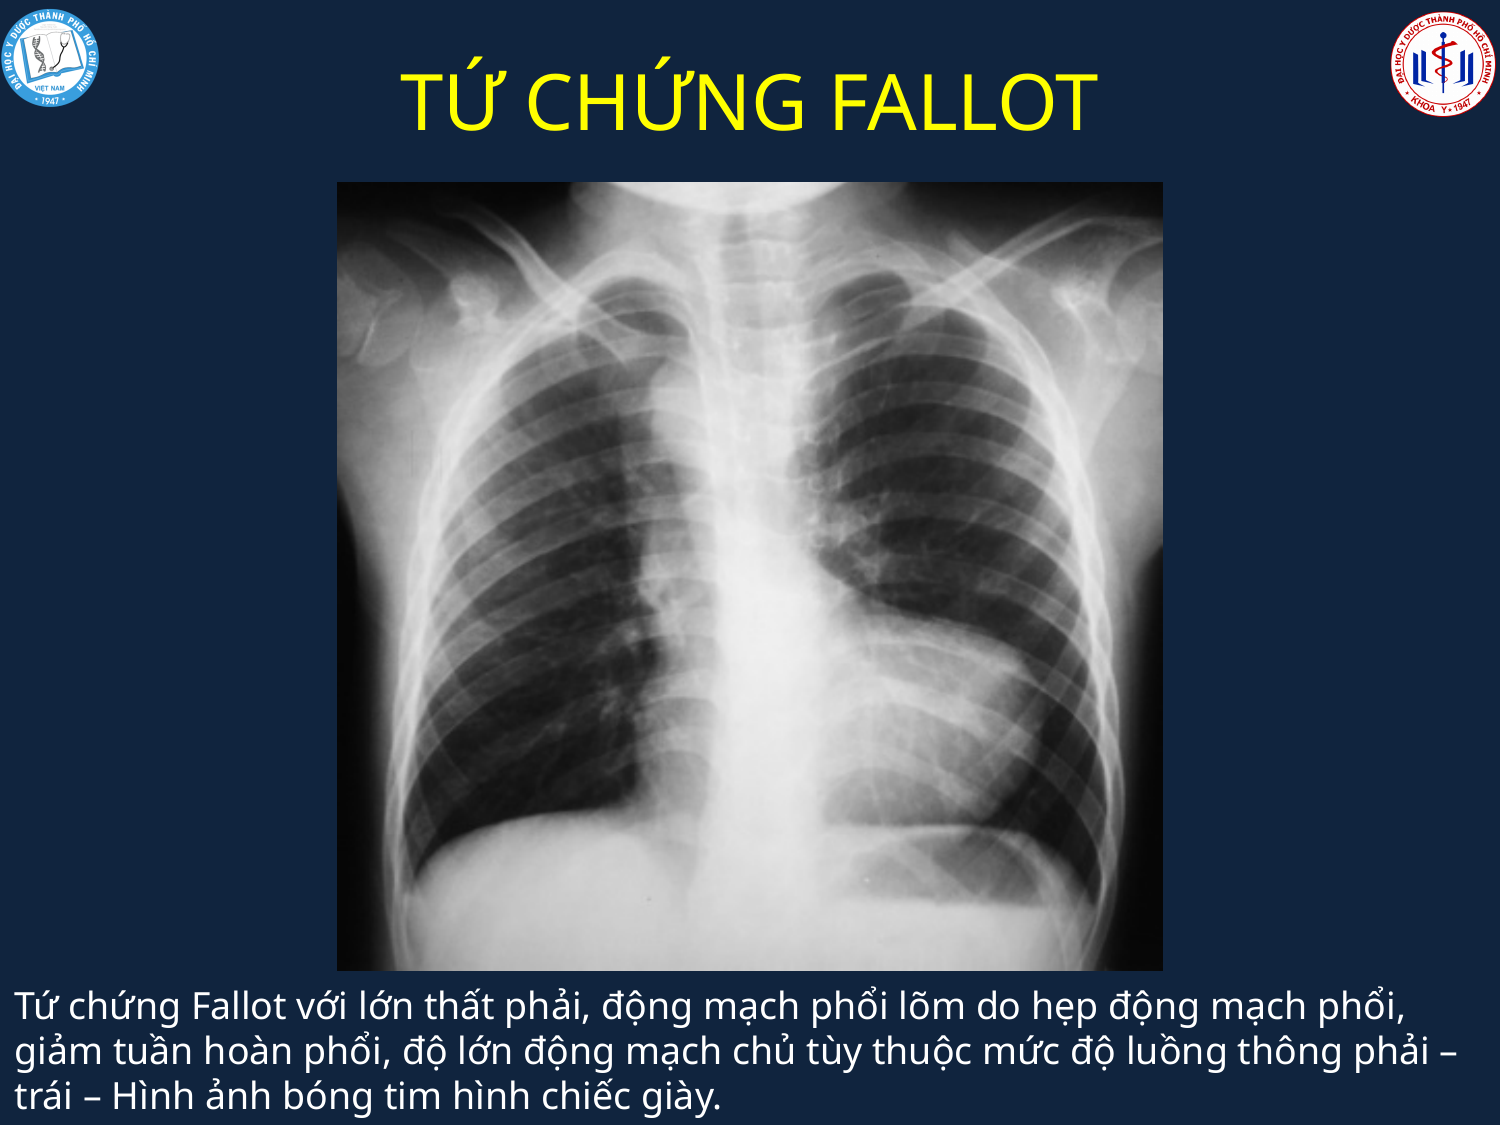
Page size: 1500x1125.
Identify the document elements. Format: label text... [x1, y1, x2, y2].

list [337, 182, 1163, 971]
text_box Tứ chứng Fallot với lớn thất phải, động mạch phổi lõm do hẹp động mạch phổi, giảm tuần hoàn phổi, độ lớn động mạch chủ tùy thuộc mức độ luồng thông phải – trái – Hình ảnh bóng tim hình chiếc giày. [0, 974, 1500, 1125]
title TỨ CHỨNG FALLOT [75, 45, 1425, 155]
picture [1390, 11, 1496, 117]
picture [0, 7, 100, 108]
